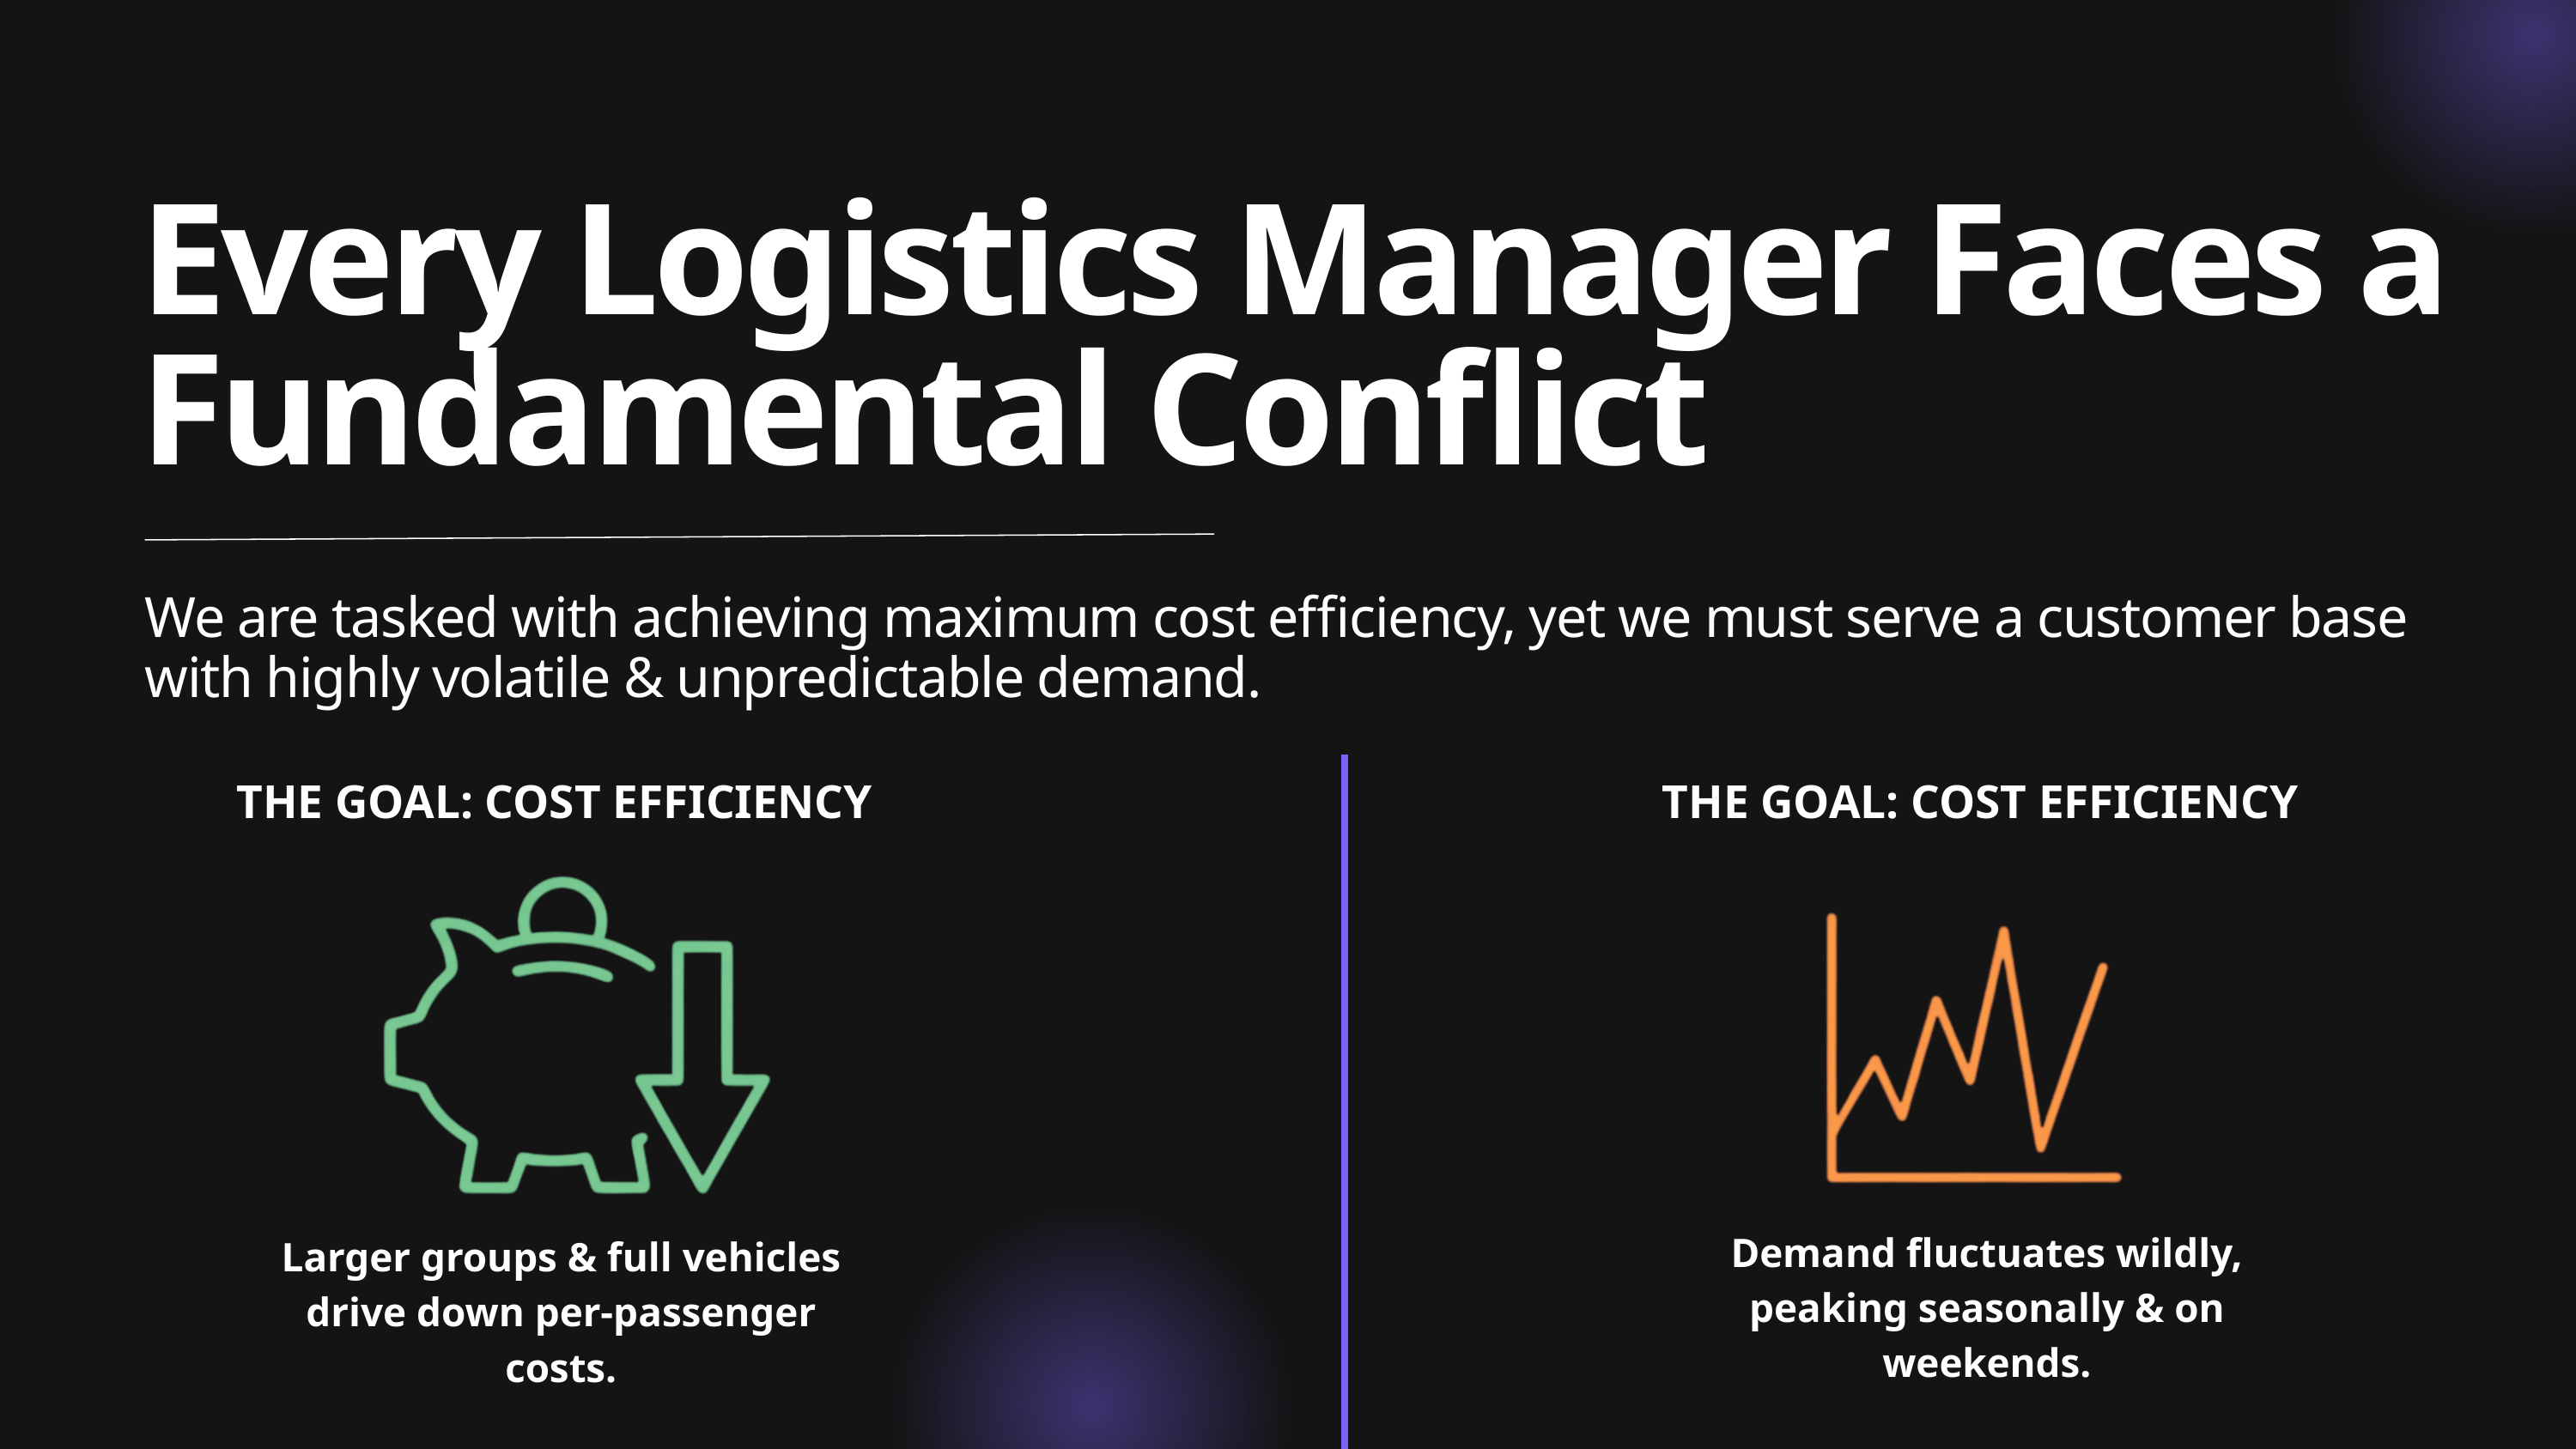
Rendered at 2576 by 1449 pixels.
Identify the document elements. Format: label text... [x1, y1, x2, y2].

text_box Every Logistics Manager Faces a Fundamental Conflict [140, 194, 2543, 496]
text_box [1340, 755, 1348, 1449]
text_box THE GOAL: COST EFFICIENCY [1662, 763, 2312, 828]
text_box [232, 847, 890, 1230]
text_box [869, 1184, 1315, 1449]
text_box Demand fluctuates wildly, peaking seasonally & on weekends. [1706, 1219, 2268, 1385]
text_box We are tasked with achieving maximum cost efficiency, yet we must serve a customer base with highly volatile & unpredictable demand. [144, 587, 2432, 709]
text_box Larger groups & full vehicles drive down per-passenger costs. [280, 1224, 841, 1390]
text_box [1662, 889, 2244, 1216]
text_box [2311, 0, 2576, 258]
text_box THE GOAL: COST EFFICIENCY [236, 763, 886, 828]
